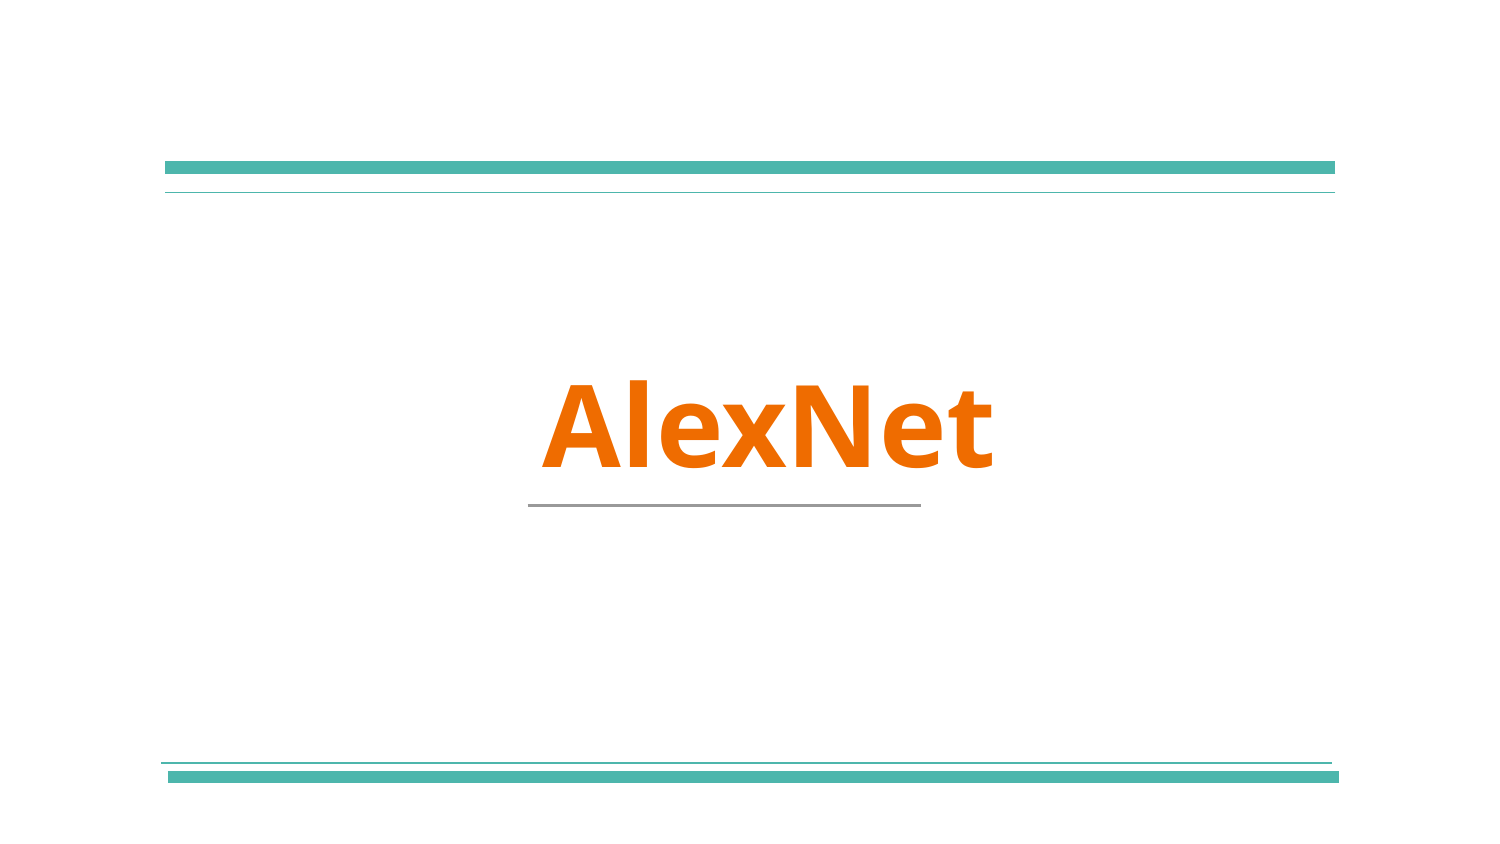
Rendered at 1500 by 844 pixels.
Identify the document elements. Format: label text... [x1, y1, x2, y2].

title AlexNet [527, 338, 1500, 506]
